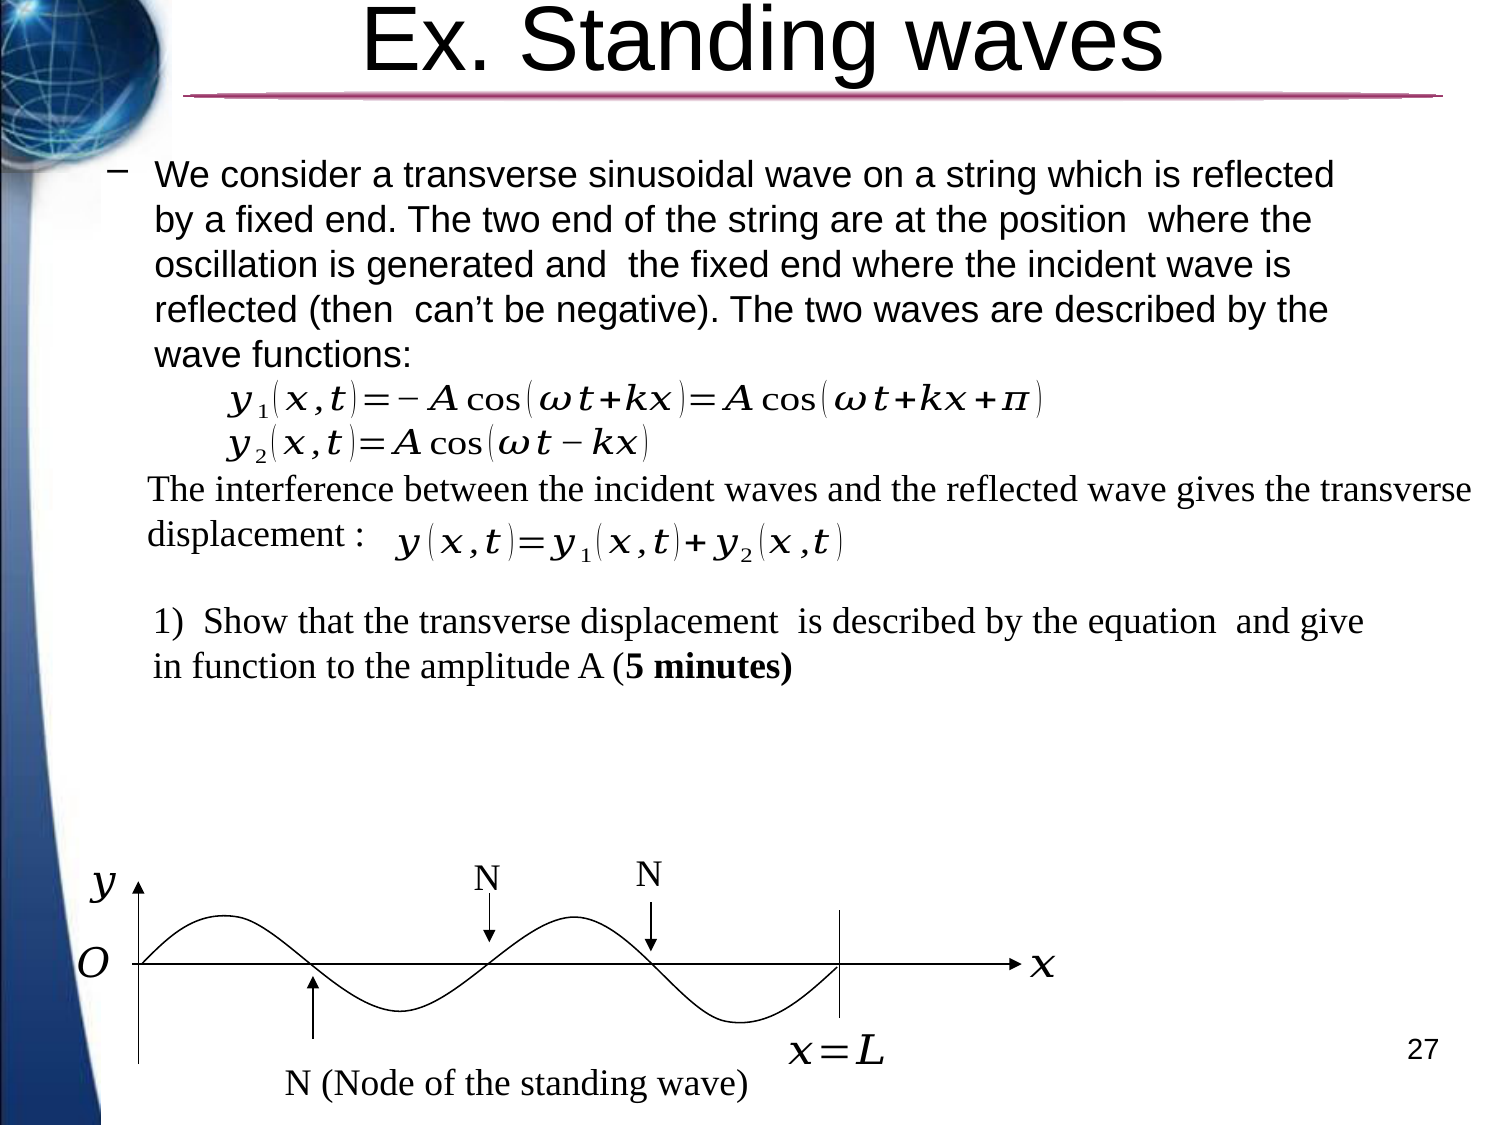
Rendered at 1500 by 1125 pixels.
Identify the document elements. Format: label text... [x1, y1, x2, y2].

text_box [661, 973, 831, 1023]
picture [82, 949, 101, 975]
text_box [489, 917, 651, 963]
text_box N (Node of the standing wave) [269, 1050, 764, 1111]
text_box The interference between the incident waves and the reflected wave gives the transverse displacement : [132, 456, 1500, 562]
text_box N [620, 841, 678, 901]
picture [0, 0, 172, 1125]
text_box N [458, 845, 516, 905]
text_box [144, 915, 310, 963]
slide_number 27 [1104, 1022, 1455, 1092]
title Ex. Standing waves [88, 0, 1439, 160]
text_box [321, 973, 477, 1012]
